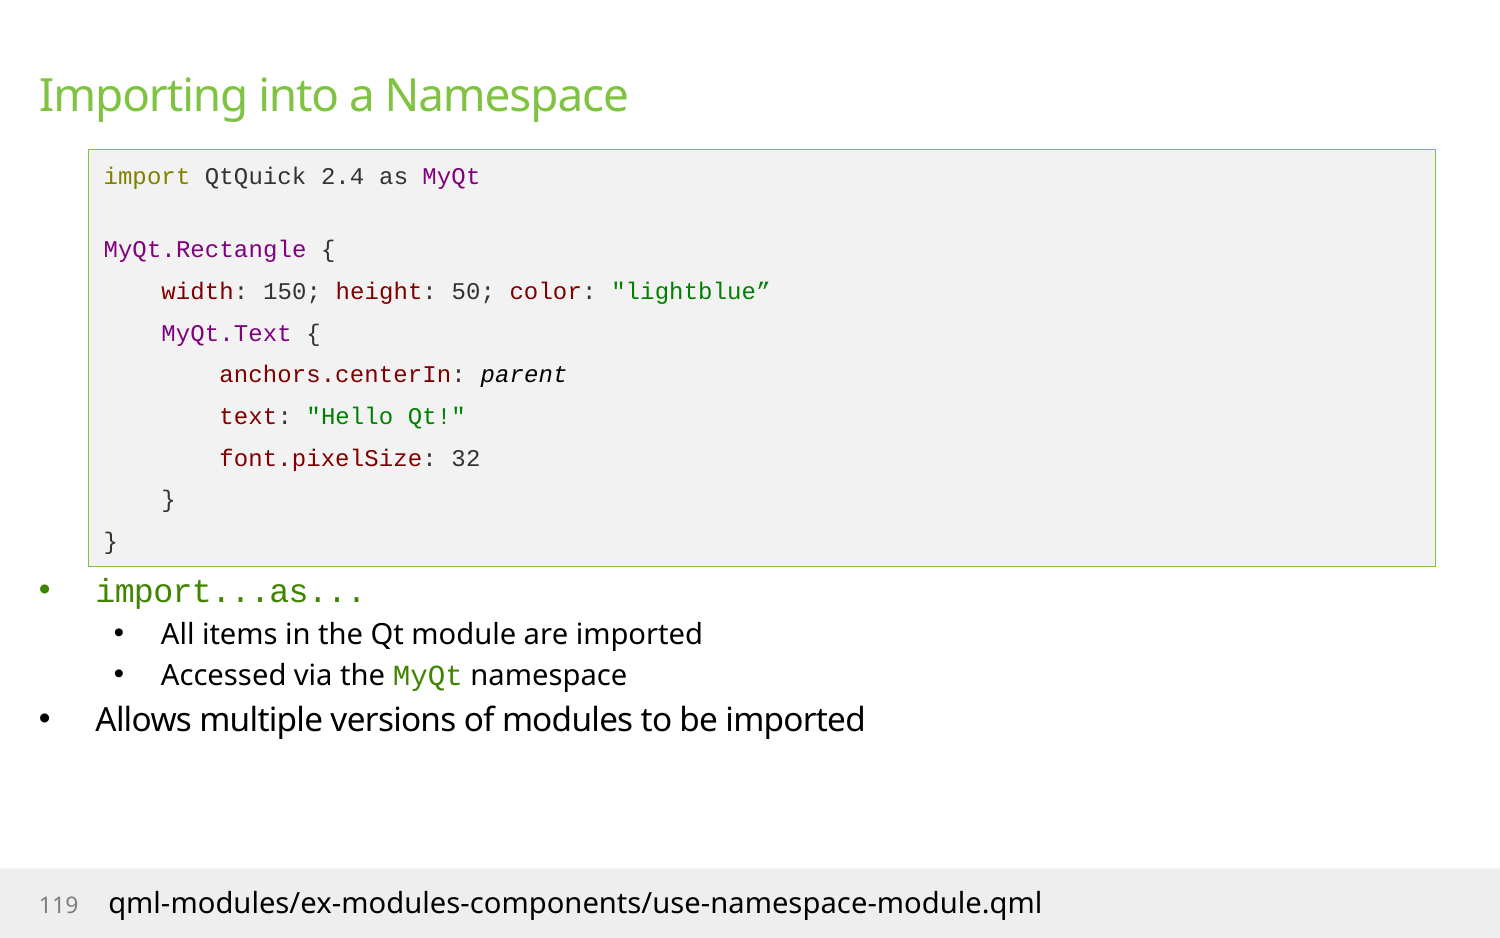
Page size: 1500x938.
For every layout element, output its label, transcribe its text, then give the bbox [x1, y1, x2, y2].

text_box qml-modules/ex-modules-components/use-namespace-module.qml [93, 892, 1315, 925]
slide_number 119 [39, 892, 93, 921]
title Importing into a Namespace [39, 66, 1052, 196]
list import...as... All items in the Qt module are imported Accessed via the MyQt namespace Allows multiple versions of modules to be imported [39, 569, 1272, 763]
text_box import QtQuick 2.4 as MyQt MyQt.Rectangle { width: 150; height: 50; color: "lightblue” MyQt.Text { anchors.centerIn: parent text: "Hello Qt!" font.pixelSize: 32 } } [88, 149, 1436, 567]
